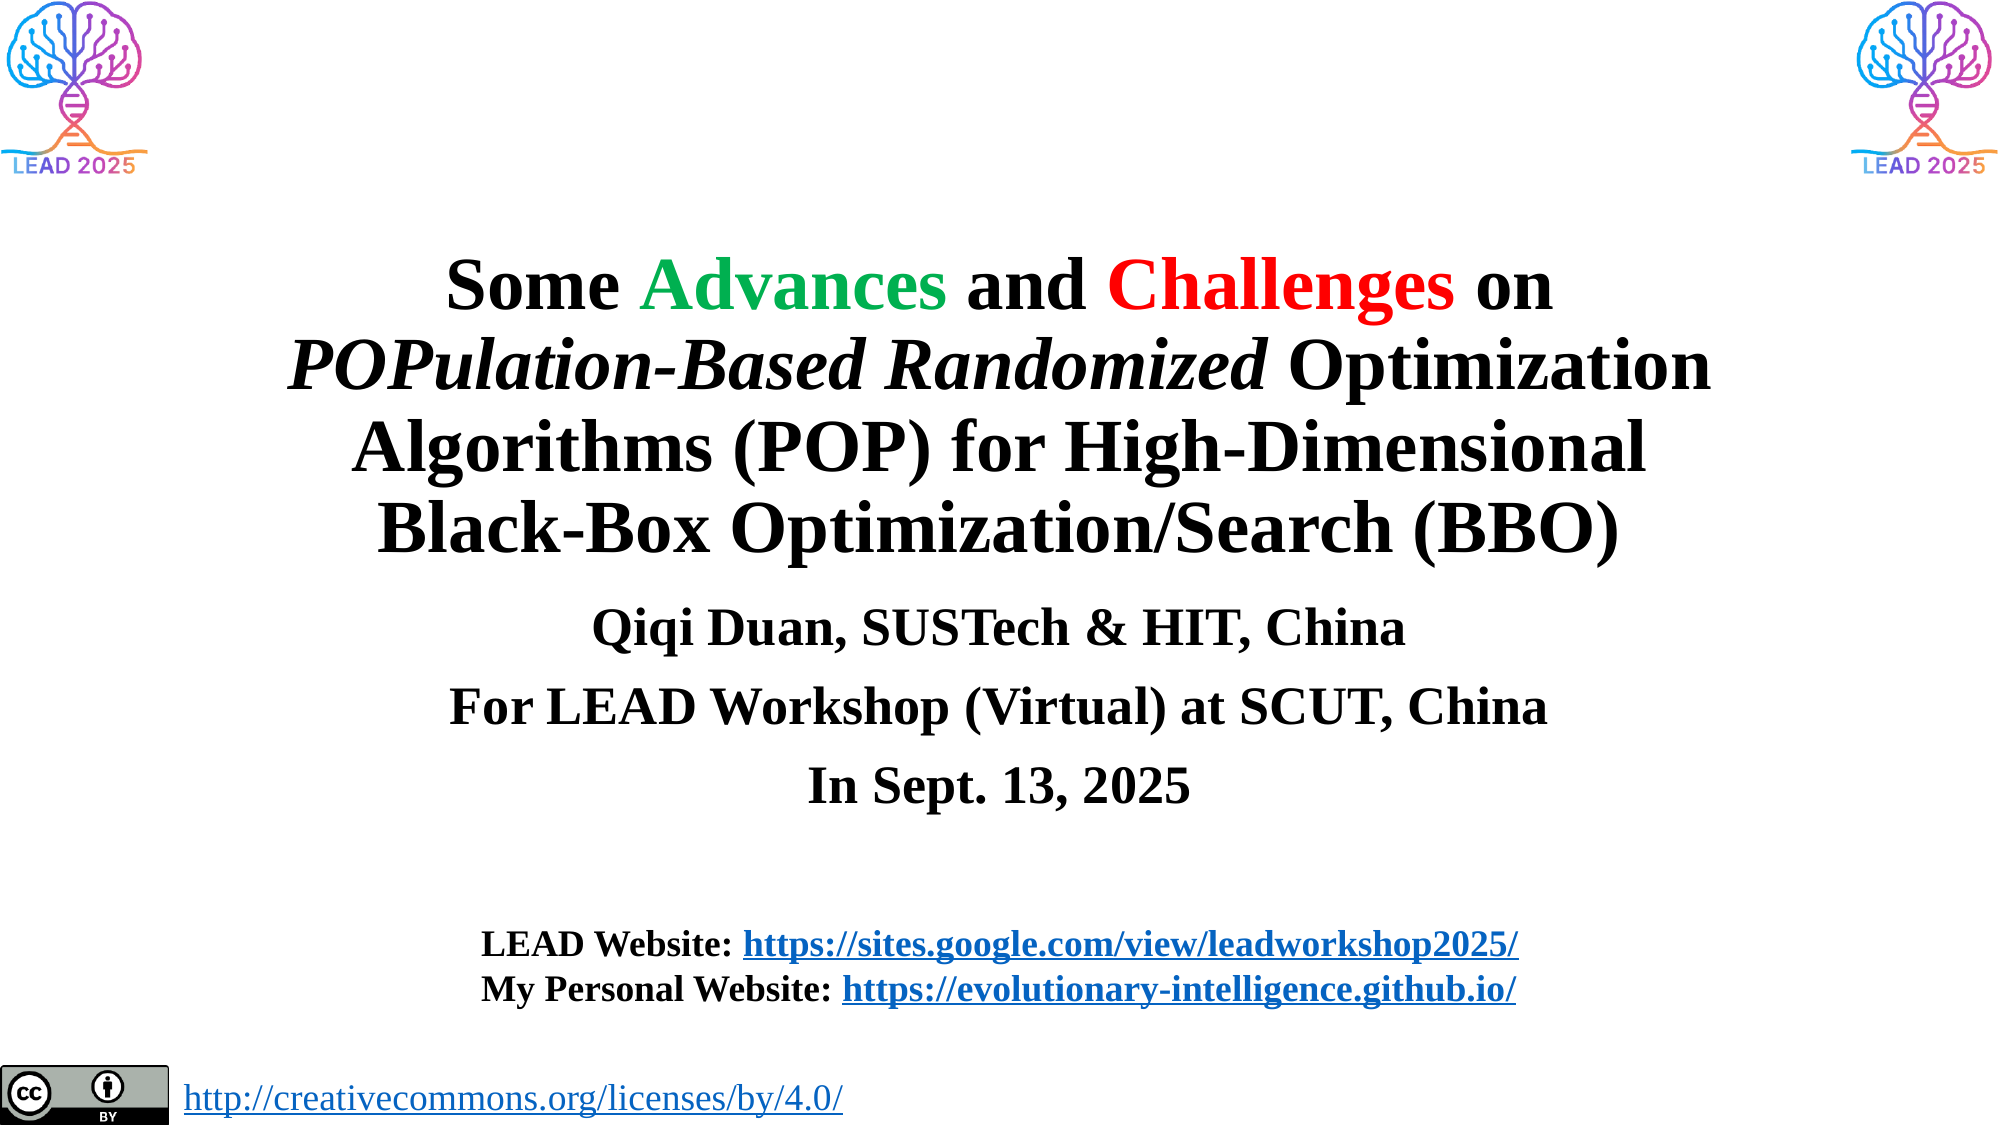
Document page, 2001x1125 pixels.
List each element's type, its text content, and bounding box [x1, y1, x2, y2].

picture [0, 0, 150, 178]
title Some Advances and Challenges on POPulation-Based Randomized Optimization Algorithms (POP) for High-Dimensional Black-Box Optimization/Search (BBO) [249, 184, 1750, 576]
subtitle Qiqi Duan, SUSTech & HIT, China For LEAD Workshop (Virtual) at SCUT, China In Sept. 13, 2025 [249, 590, 1750, 863]
picture [0, 1065, 169, 1125]
text_box LEAD Website: https://sites.google.com/view/leadworkshop2025/ My Personal Website: https://evolutionary-intelligence.github.io/ [466, 911, 1534, 1016]
text_box http://creativecommons.org/licenses/by/4.0/ [169, 1065, 2000, 1125]
picture [1850, 0, 2000, 178]
